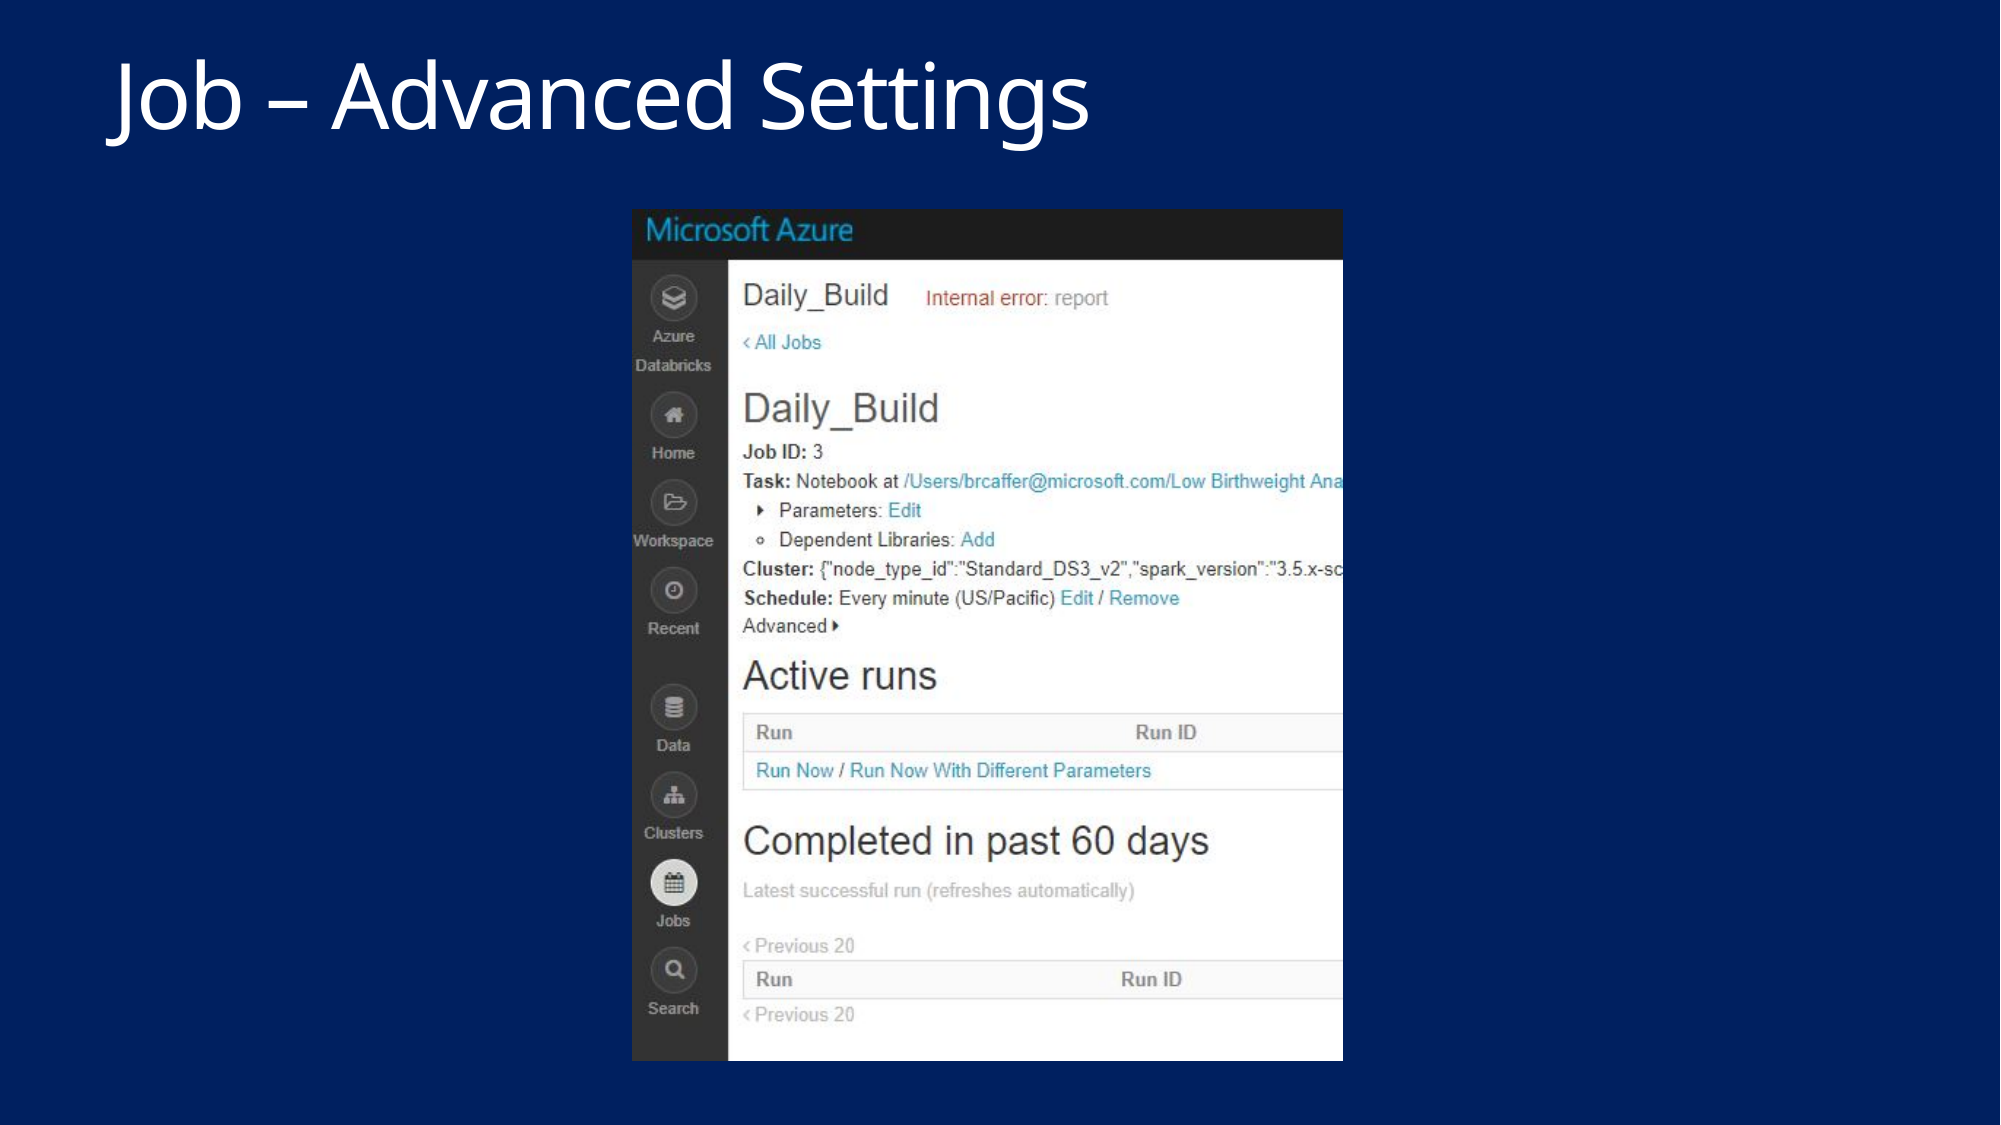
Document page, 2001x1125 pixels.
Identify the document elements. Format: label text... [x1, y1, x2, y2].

title Job – Advanced Settings [89, 35, 1841, 218]
picture [631, 209, 1343, 1061]
